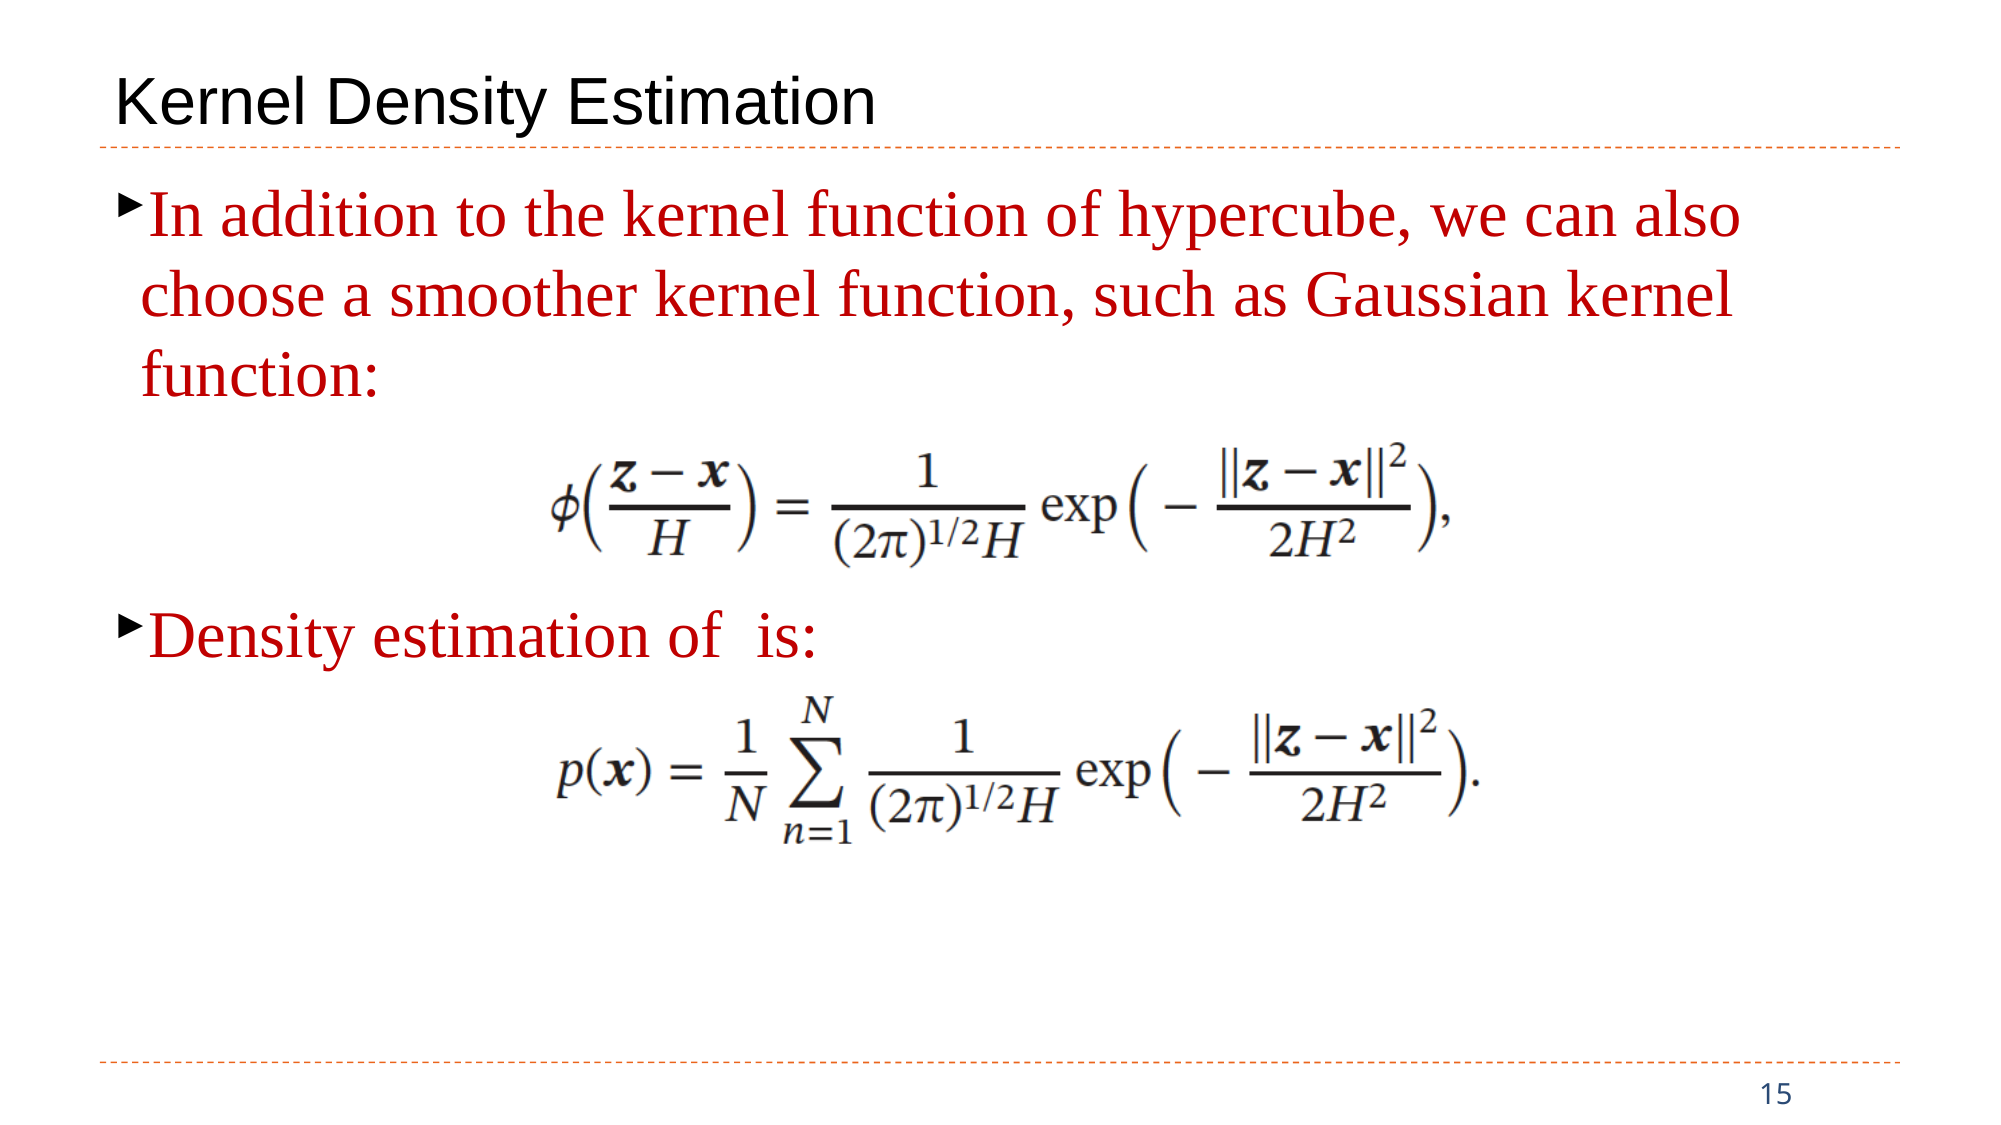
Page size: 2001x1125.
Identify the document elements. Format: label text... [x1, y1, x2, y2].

title Kernel Density Estimation [99, 24, 1900, 146]
picture [537, 687, 1497, 856]
picture [523, 437, 1477, 581]
